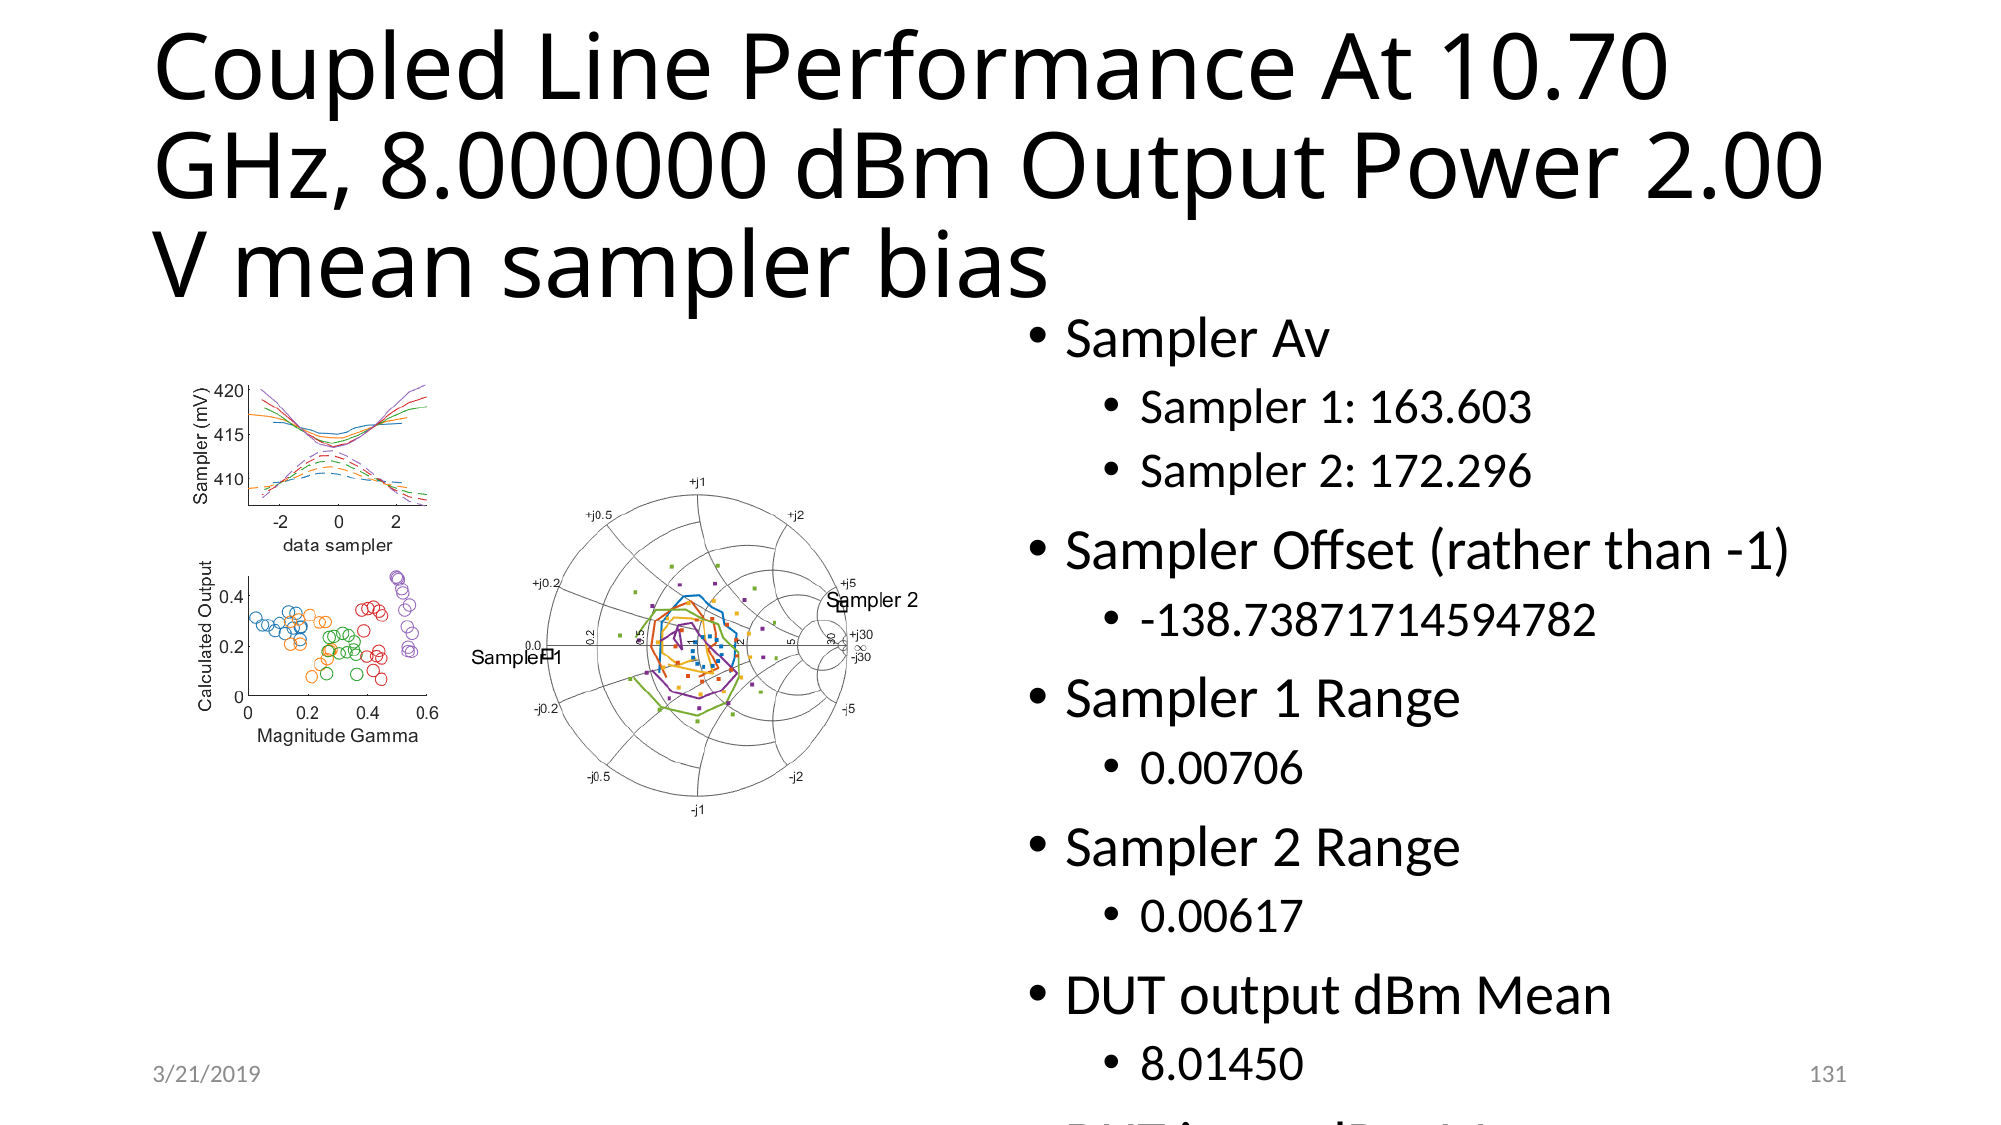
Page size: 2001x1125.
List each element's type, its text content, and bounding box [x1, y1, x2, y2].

slide_number ‹#› [1412, 1042, 1863, 1103]
list Sampler Av Sampler 1: 163.603 Sampler 2: 172.296 Sampler Offset (rather than -1) -138.73871714594782 Sampler 1 Range 0.00706 Sampler 2 Range 0.00617 DUT output dBm Mean 8.01450 DUT input dBm Mean 8.43600 RMS Error 0.29719 [1012, 299, 1863, 1014]
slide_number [137, 1042, 588, 1103]
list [137, 337, 988, 975]
footer [662, 1042, 1338, 1103]
title Coupled Line Performance At 10.70 GHz, 8.000000 dBm Output Power 2.00 V mean sampler bias [137, 59, 1863, 278]
